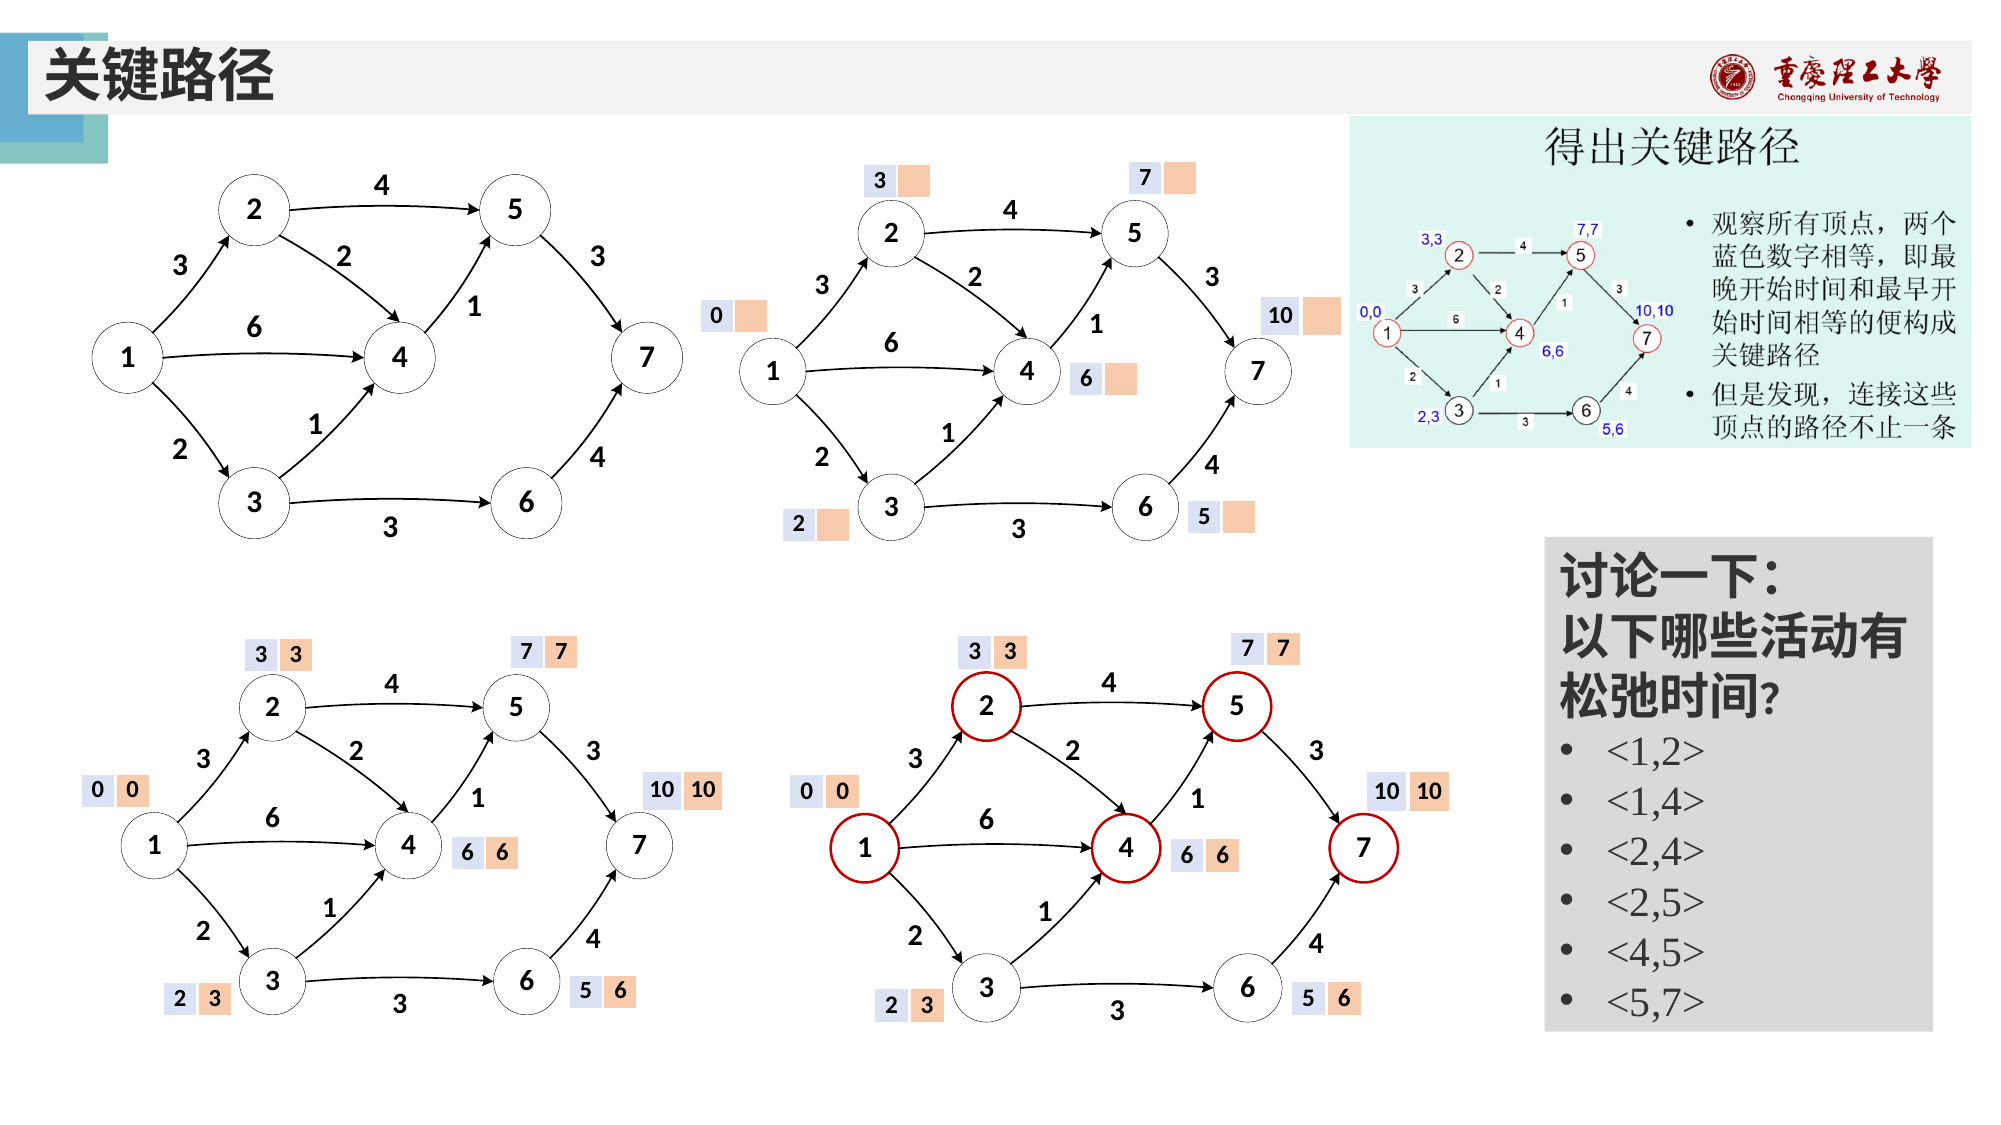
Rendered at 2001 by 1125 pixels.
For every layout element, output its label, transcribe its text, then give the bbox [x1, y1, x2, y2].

picture [76, 627, 729, 1038]
picture [785, 623, 1456, 1046]
picture [88, 154, 685, 563]
picture [695, 152, 1343, 563]
text_box 讨论一下： 以下哪些活动有松弛时间？ <1,2> <1,4> <2,4> <2,5> <4,5> <5,7> [1544, 536, 1934, 1032]
title 关键路径 [28, 40, 1972, 115]
picture [1709, 53, 1941, 102]
picture [1348, 115, 1973, 448]
